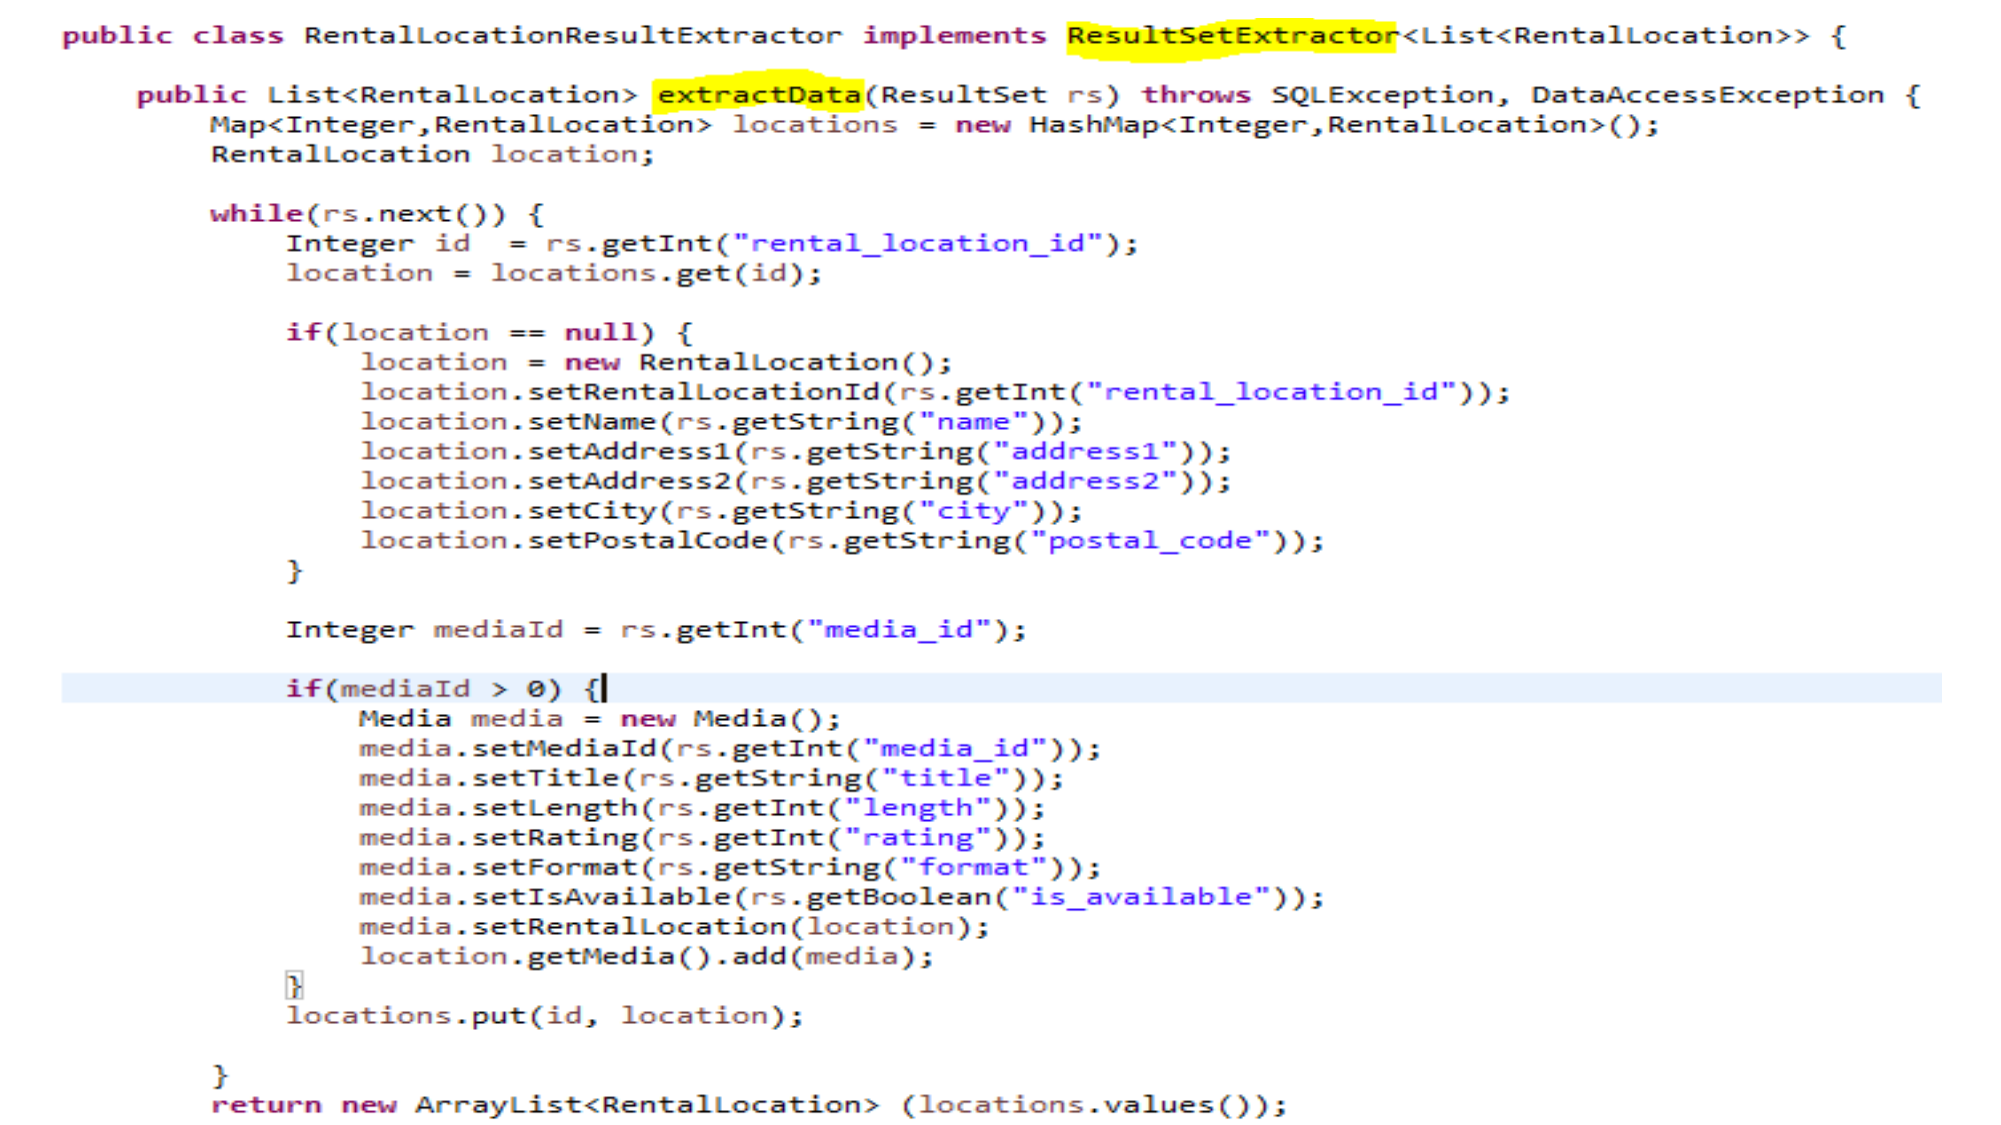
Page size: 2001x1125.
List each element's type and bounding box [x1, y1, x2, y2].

list [60, 18, 1942, 1125]
